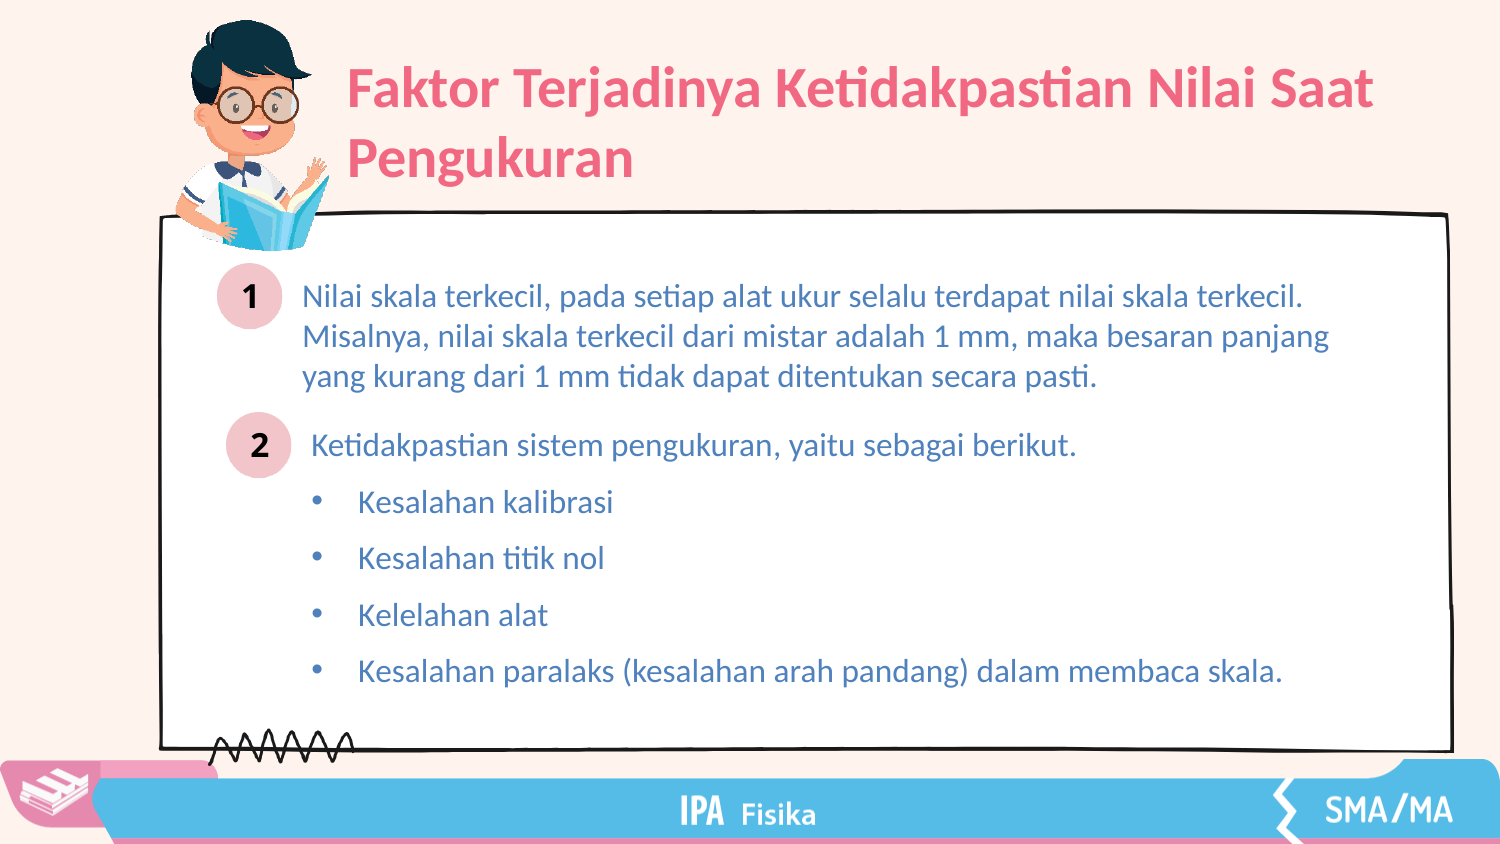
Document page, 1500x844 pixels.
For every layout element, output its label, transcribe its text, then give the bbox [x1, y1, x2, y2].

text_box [144, 197, 1467, 777]
picture [175, 19, 330, 253]
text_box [207, 256, 1424, 346]
text_box Faktor Terjadinya Ketidakpastian Nilai Saat Pengukuran [335, 35, 1470, 199]
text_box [216, 405, 1433, 682]
picture [0, 759, 1500, 844]
